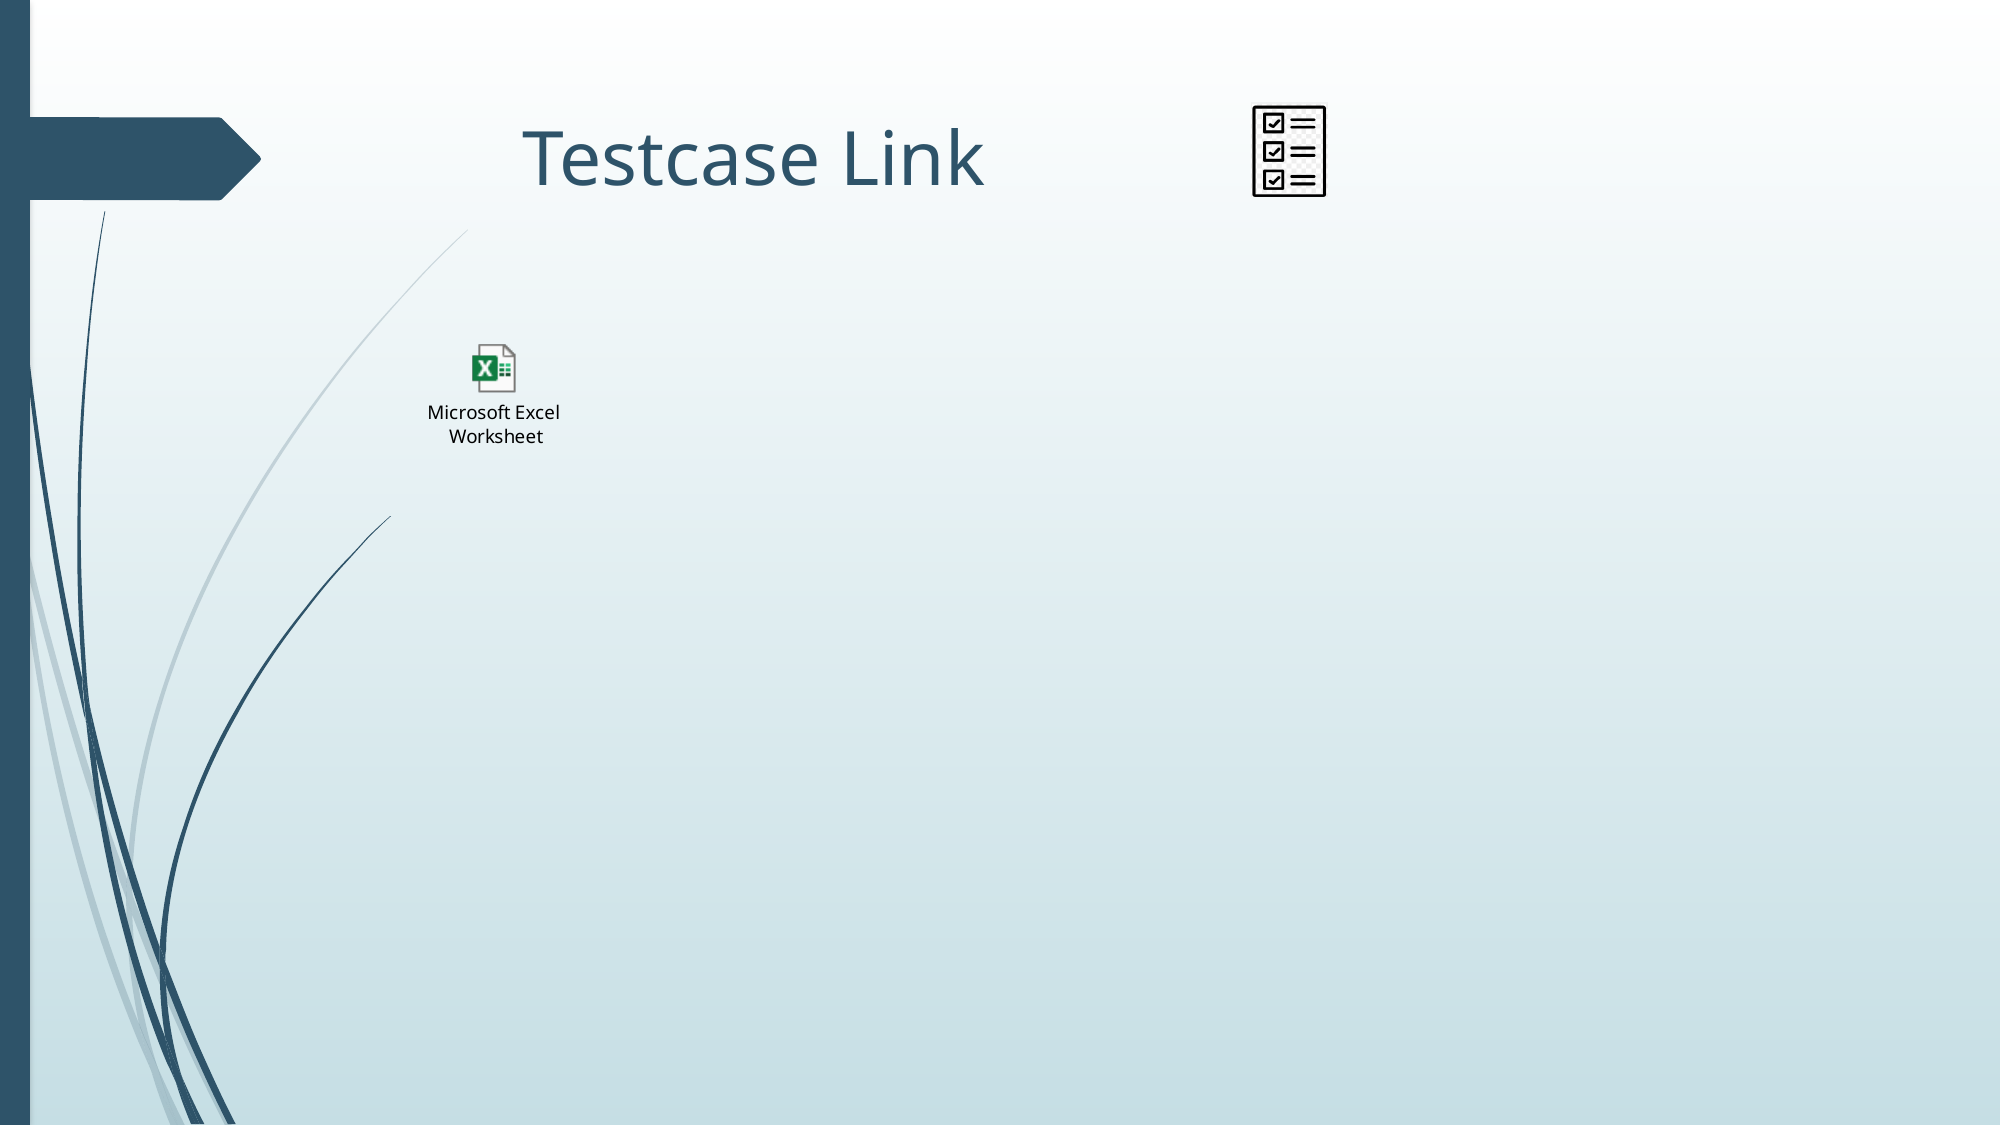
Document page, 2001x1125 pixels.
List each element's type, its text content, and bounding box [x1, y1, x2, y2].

title Testcase Link [329, 102, 1179, 229]
picture [1250, 102, 1328, 197]
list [420, 343, 572, 471]
